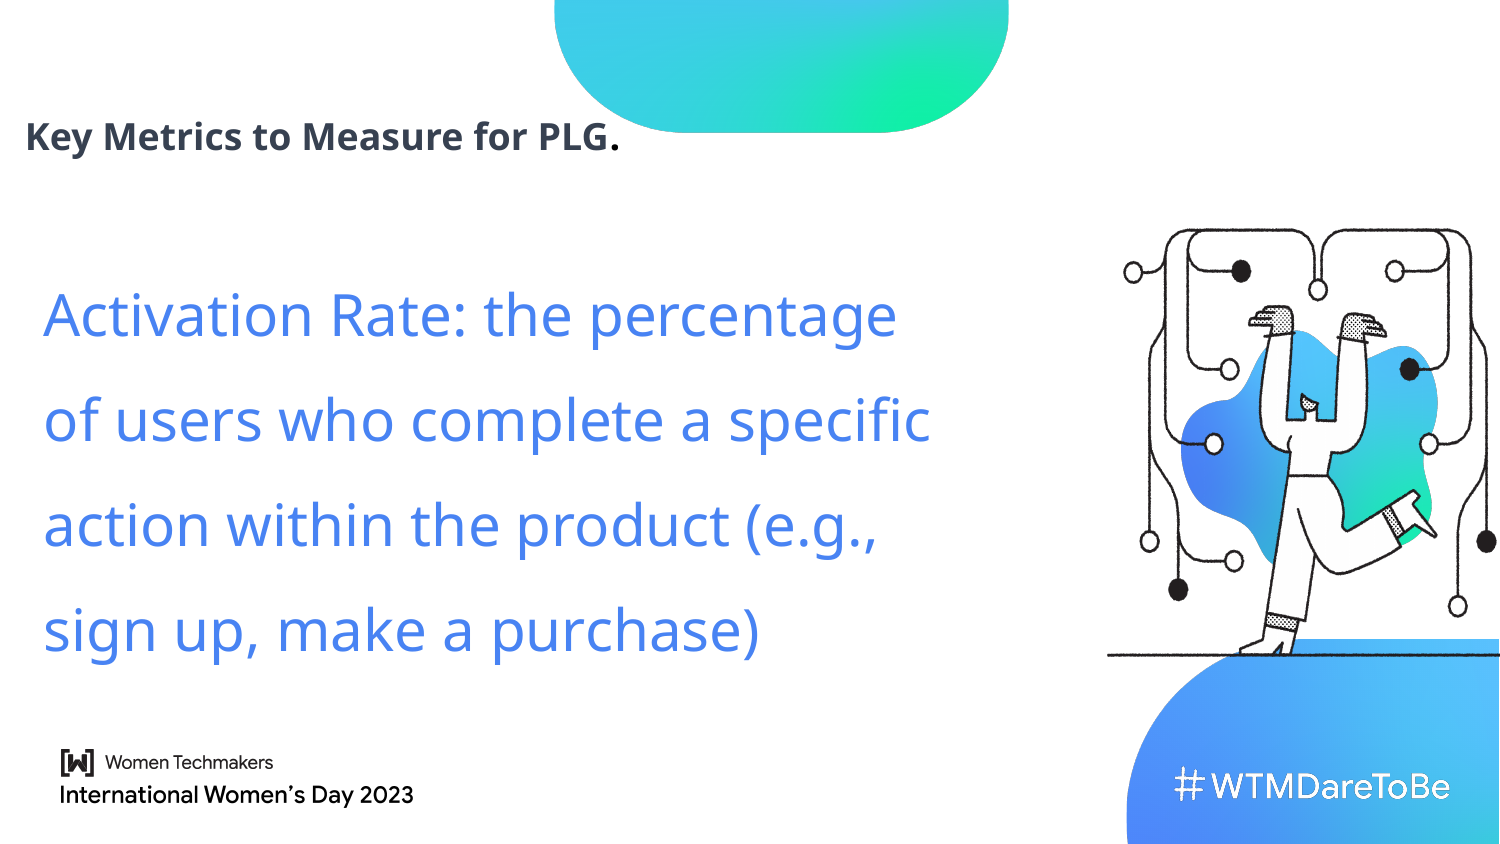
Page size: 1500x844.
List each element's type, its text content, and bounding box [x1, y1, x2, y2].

text_box Key Metrics to Measure for PLG. [10, 97, 655, 173]
picture [1106, 227, 1500, 844]
picture [59, 749, 414, 813]
text_box Activation Rate: the percentage of users who complete a specific action within the product (e.g., sign up, make a purchase) [10, 228, 974, 678]
picture [554, 0, 1009, 134]
